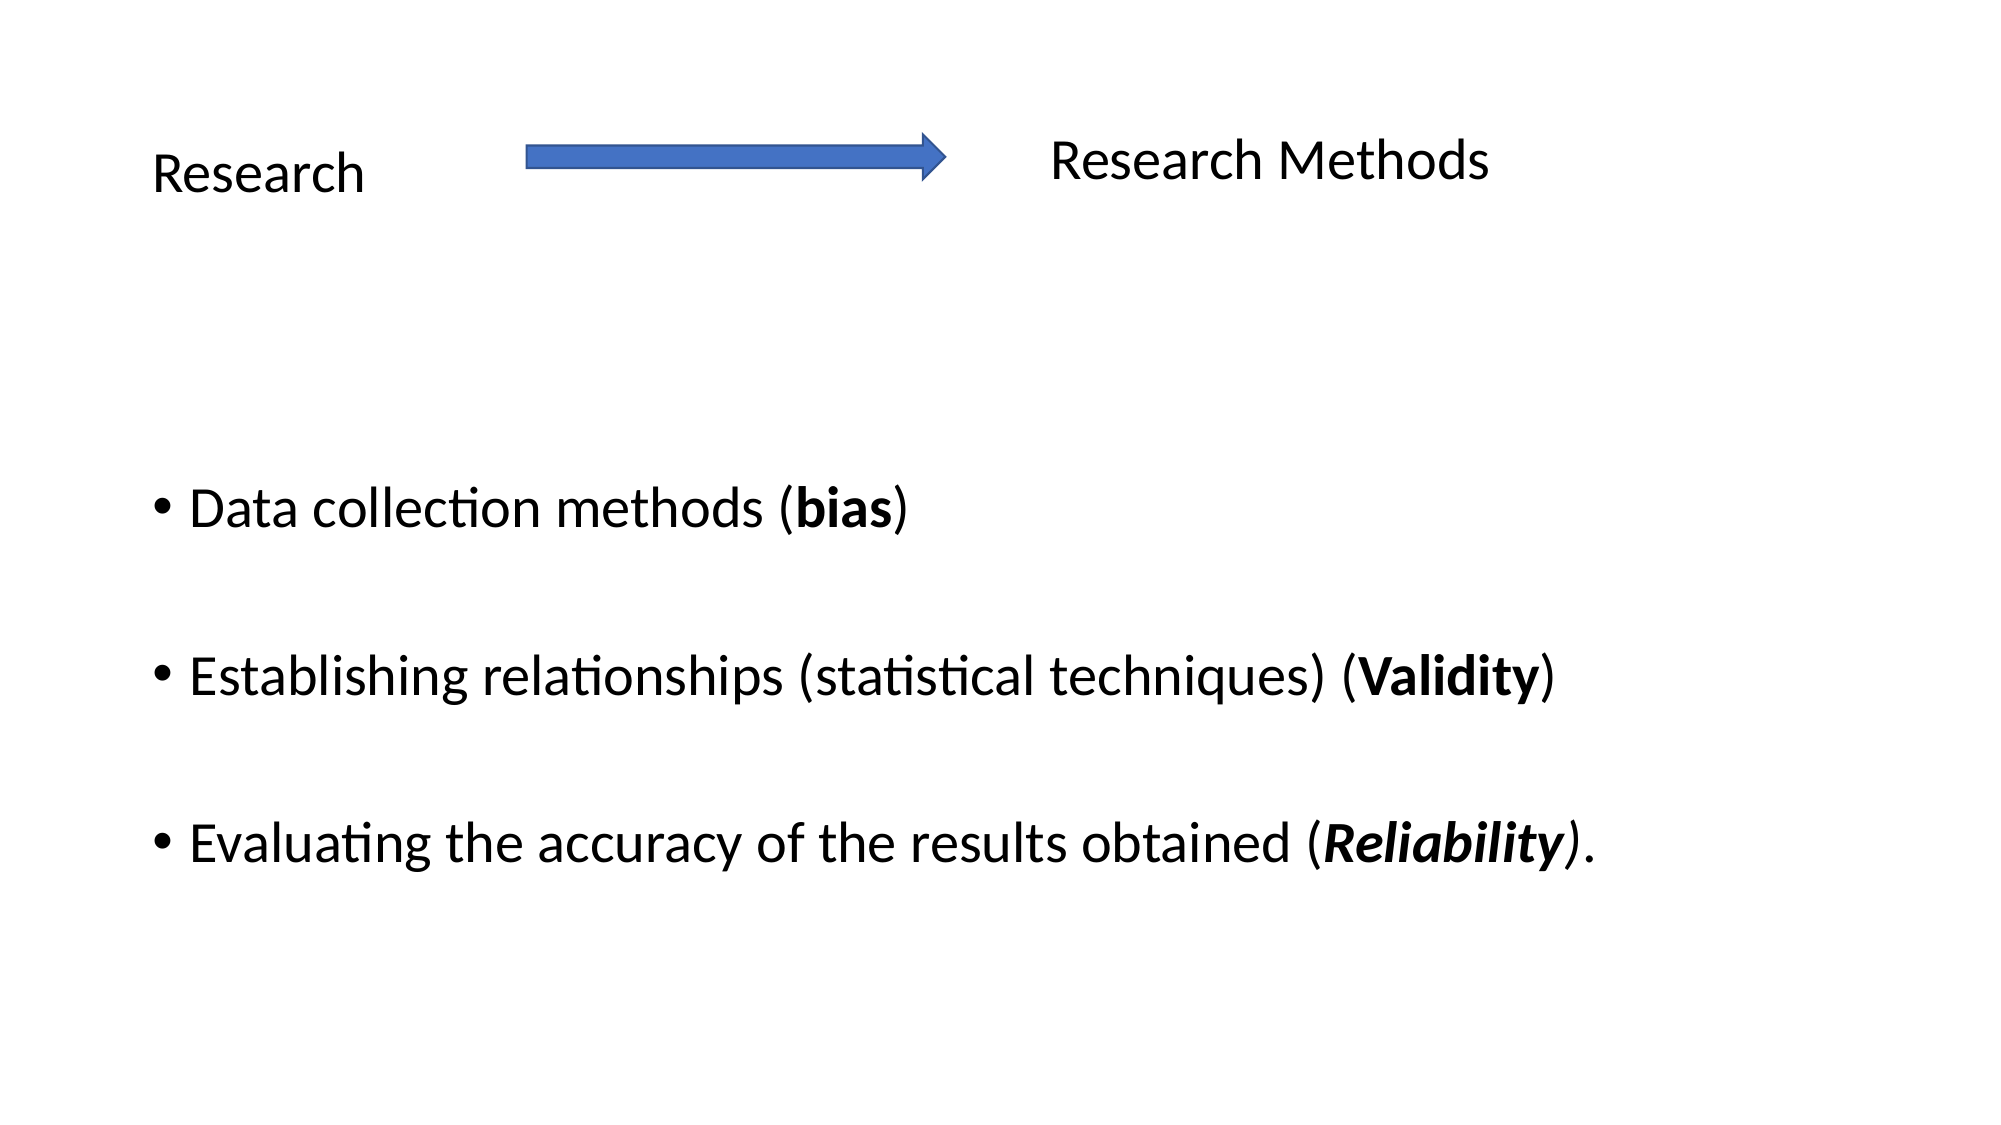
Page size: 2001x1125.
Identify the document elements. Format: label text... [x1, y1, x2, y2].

text_box Research Methods [960, 113, 1961, 199]
text_box [525, 131, 947, 182]
list Research Data collection methods (bias) Establishing relationships (statistical techniques) (Validity) Evaluating the accuracy of the results obtained (Reliability). [137, 134, 1863, 1050]
